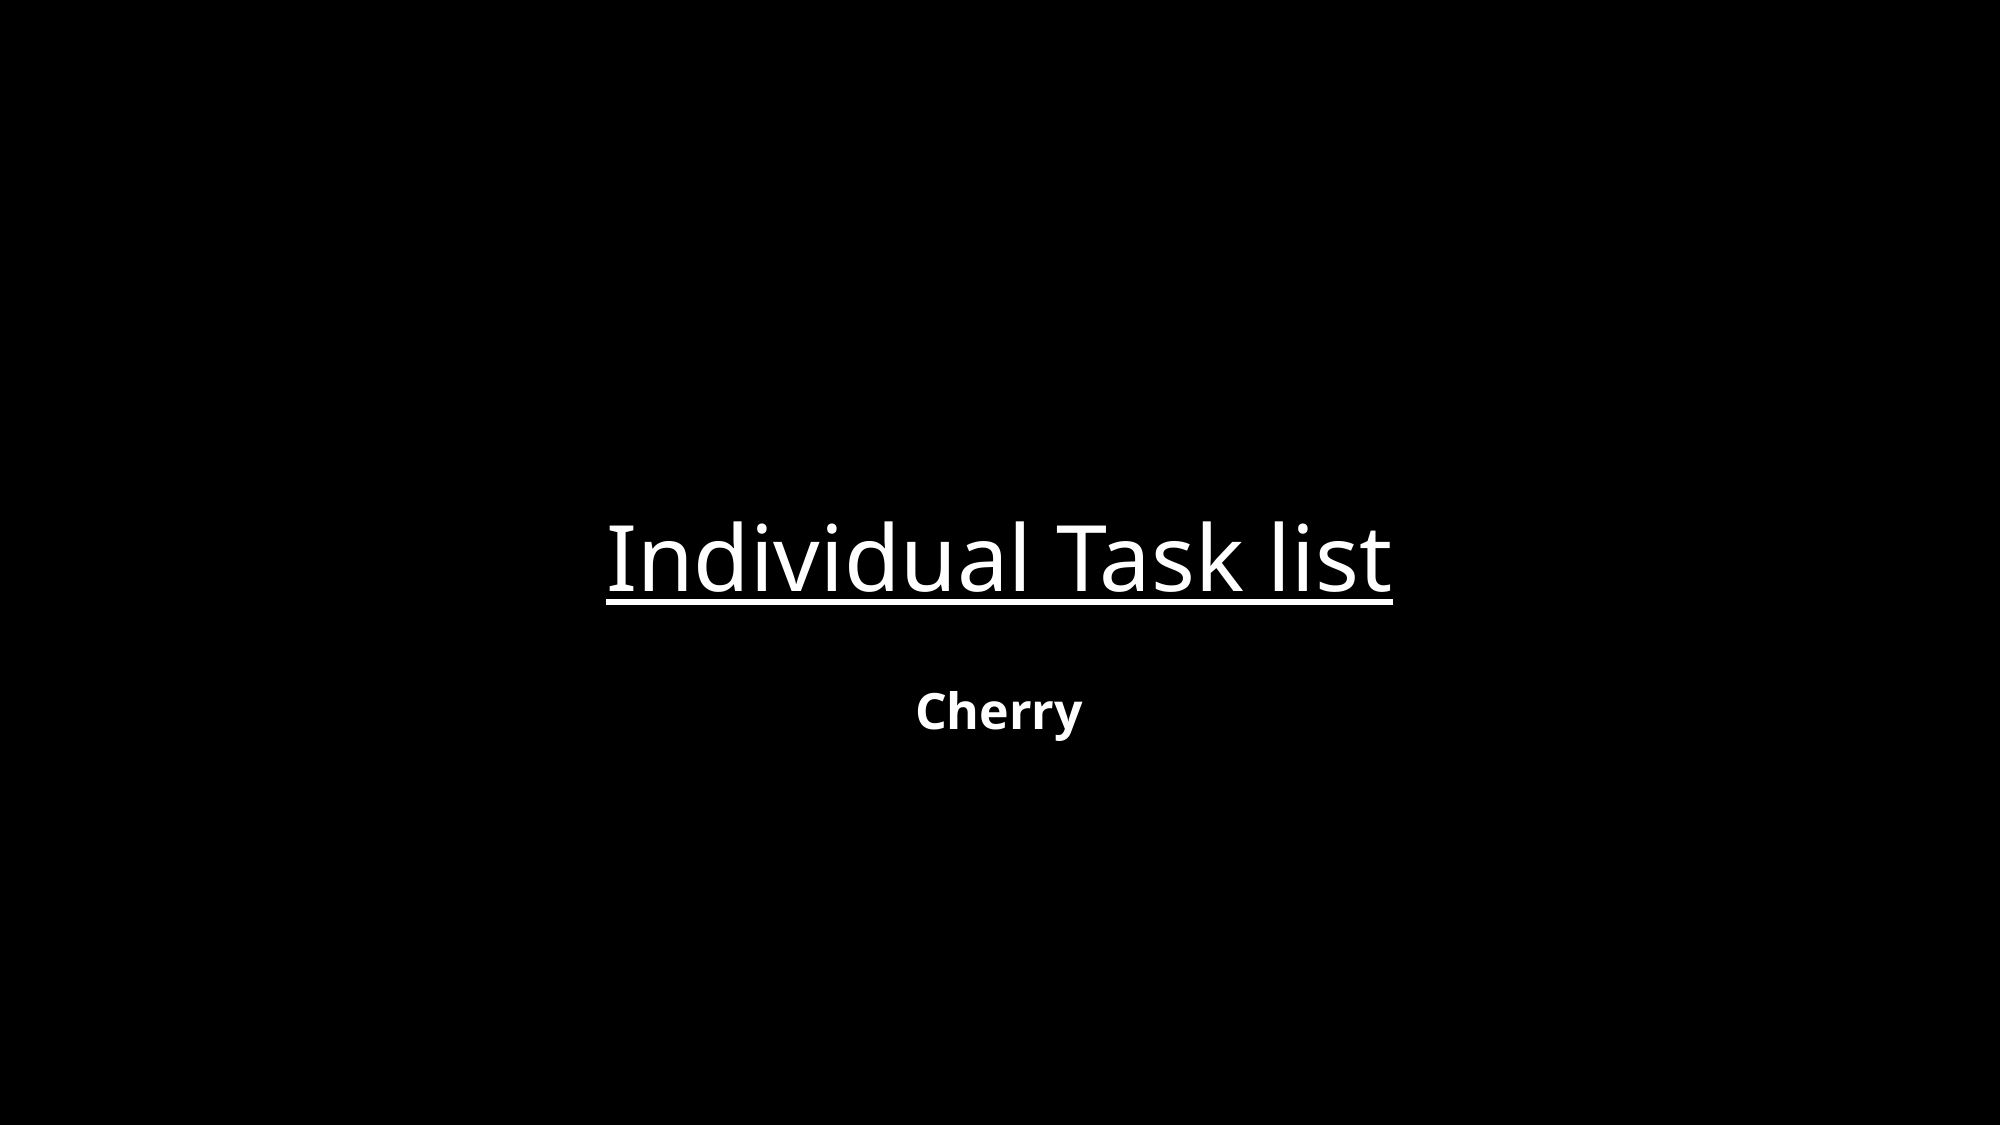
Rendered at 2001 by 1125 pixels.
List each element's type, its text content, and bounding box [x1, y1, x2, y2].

text_box Cherry [136, 605, 1862, 823]
title Individual Task list [137, 453, 1863, 671]
